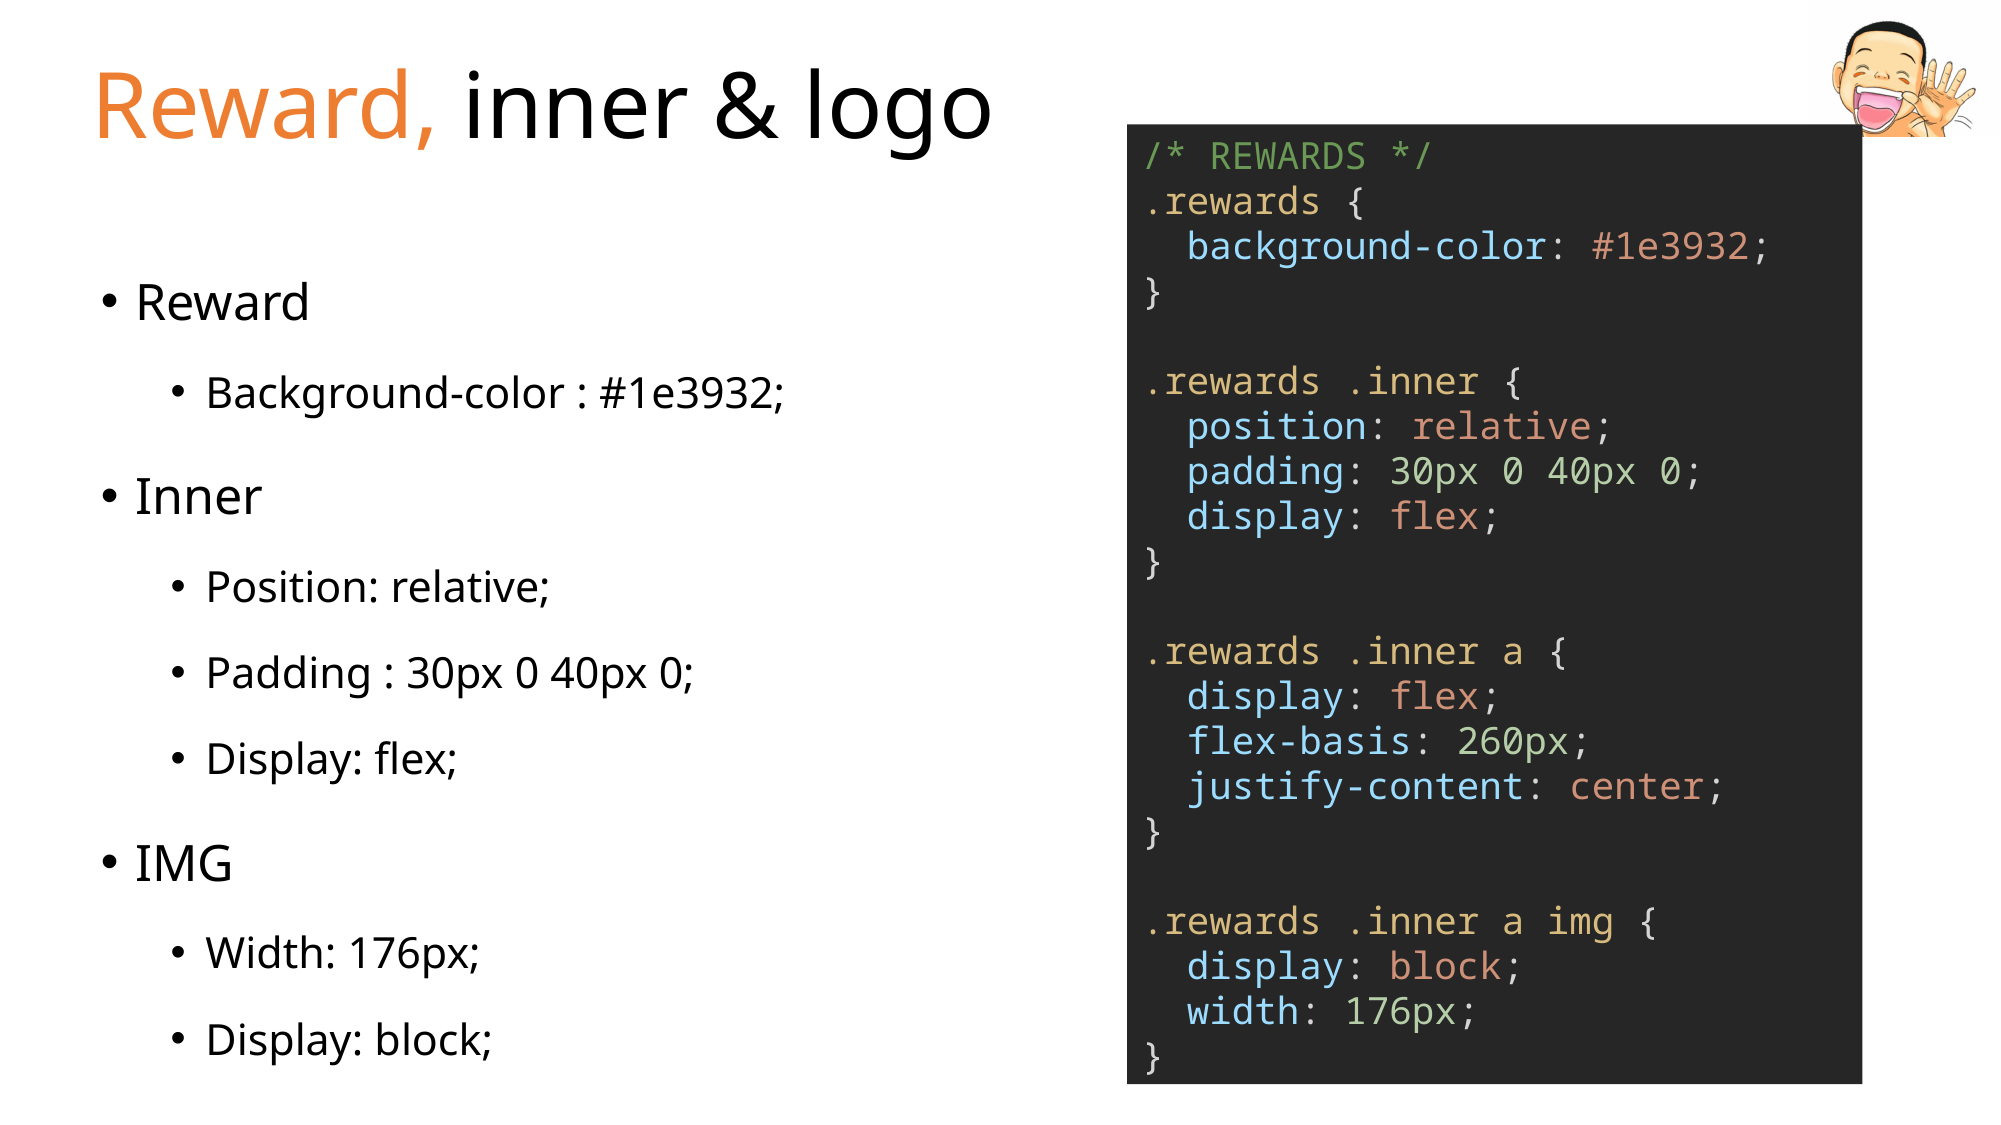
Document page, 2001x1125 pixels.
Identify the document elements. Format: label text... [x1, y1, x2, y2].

picture [1924, 0, 2000, 137]
list Reward Background-color : #1e3932; Inner Position: relative; Padding : 30px 0 40px 0; Display: flex; IMG Width: 176px; Display: block; [85, 233, 1127, 1077]
text_box /* REWARDS */ .rewards { background-color: #1e3932; } .rewards .inner { position: relative; padding: 30px 0 40px 0; display: flex; } .rewards .inner a { display: flex; flex-basis: 260px; justify-content: center; } .rewards .inner a img { display: block; width: 176px; } [1127, 124, 1863, 1085]
title Reward, inner & logo [76, 0, 1924, 218]
